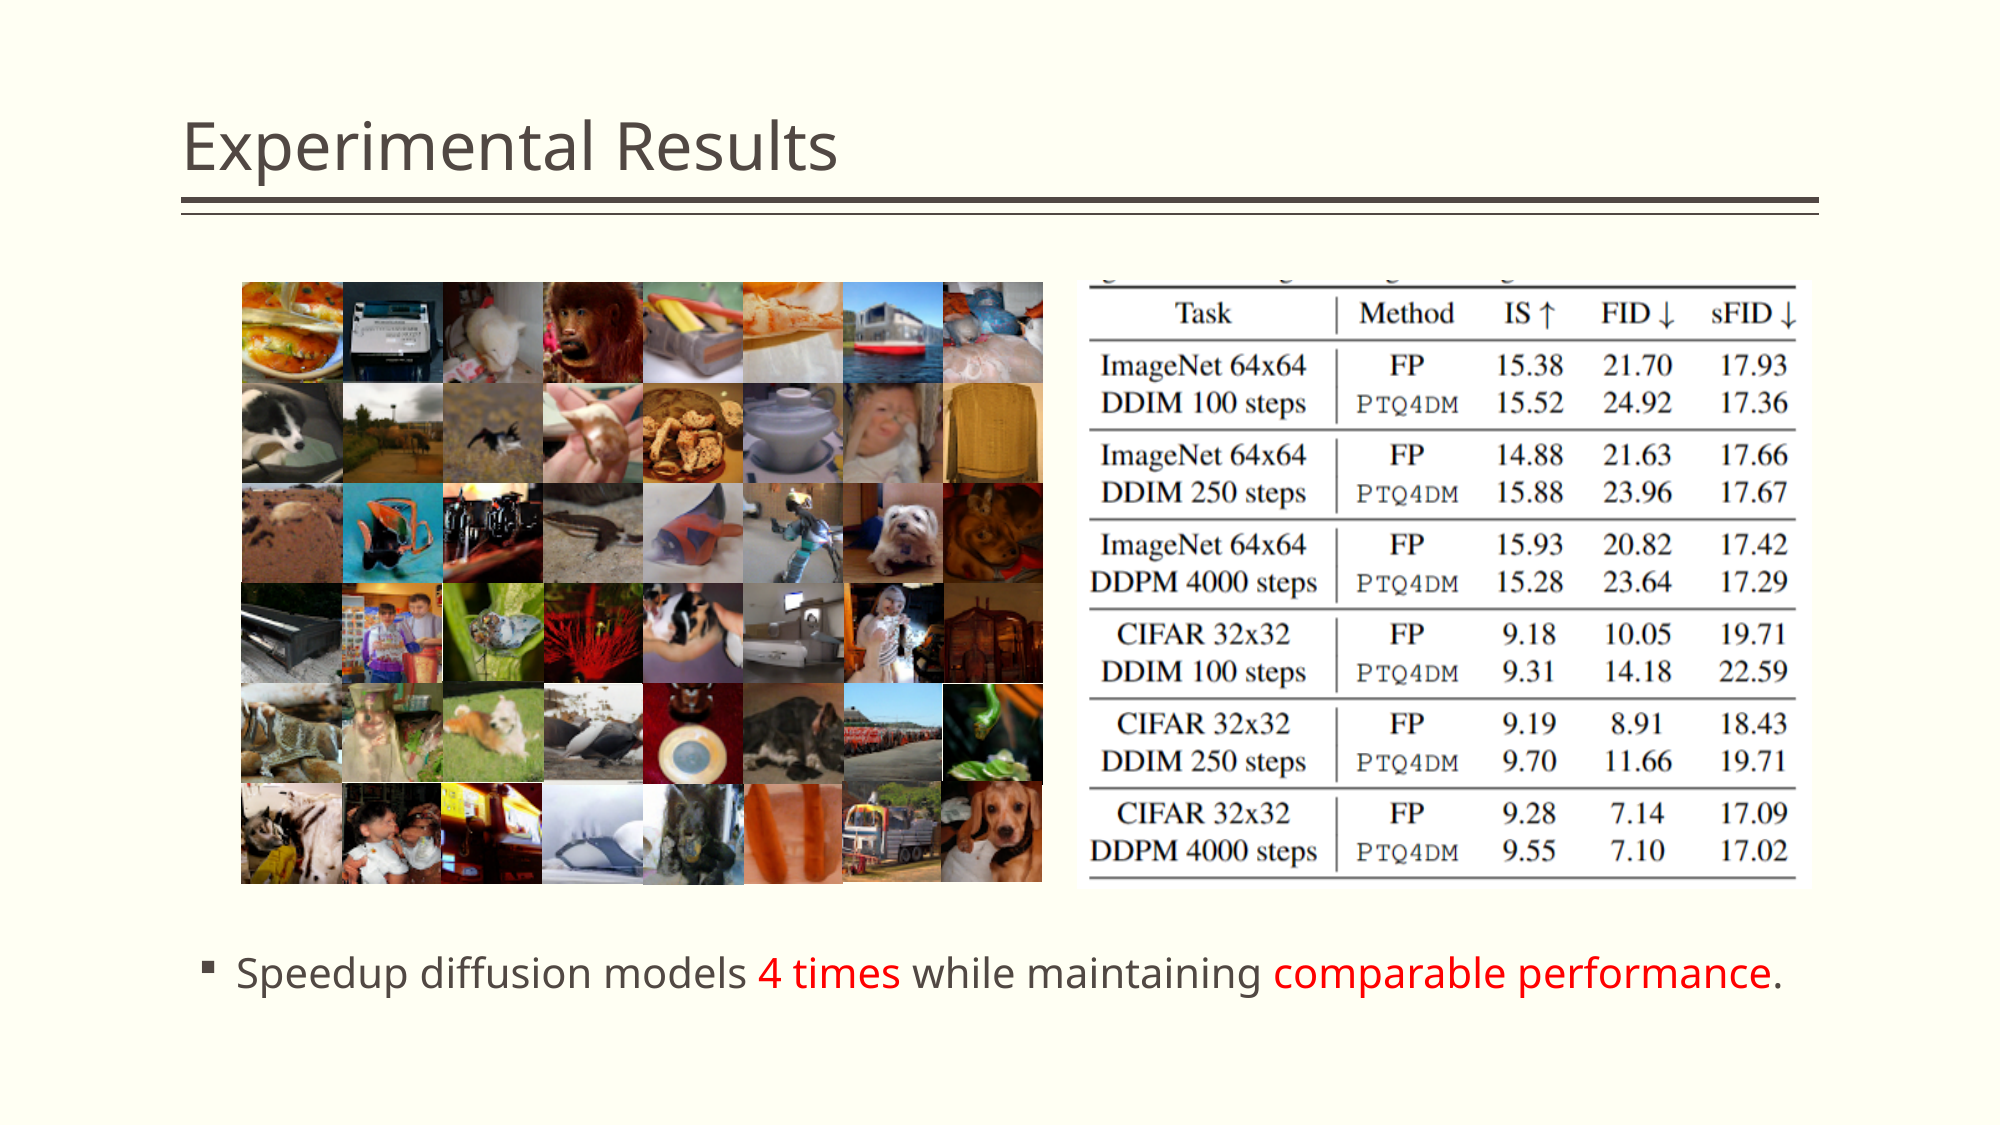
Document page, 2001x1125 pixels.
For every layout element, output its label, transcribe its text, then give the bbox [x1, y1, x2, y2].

list Speedup diffusion models 4 times while maintaining comparable performance. [198, 945, 1933, 1059]
picture [241, 282, 1044, 885]
picture [1077, 280, 1812, 889]
title Experimental Results [181, 12, 1819, 193]
